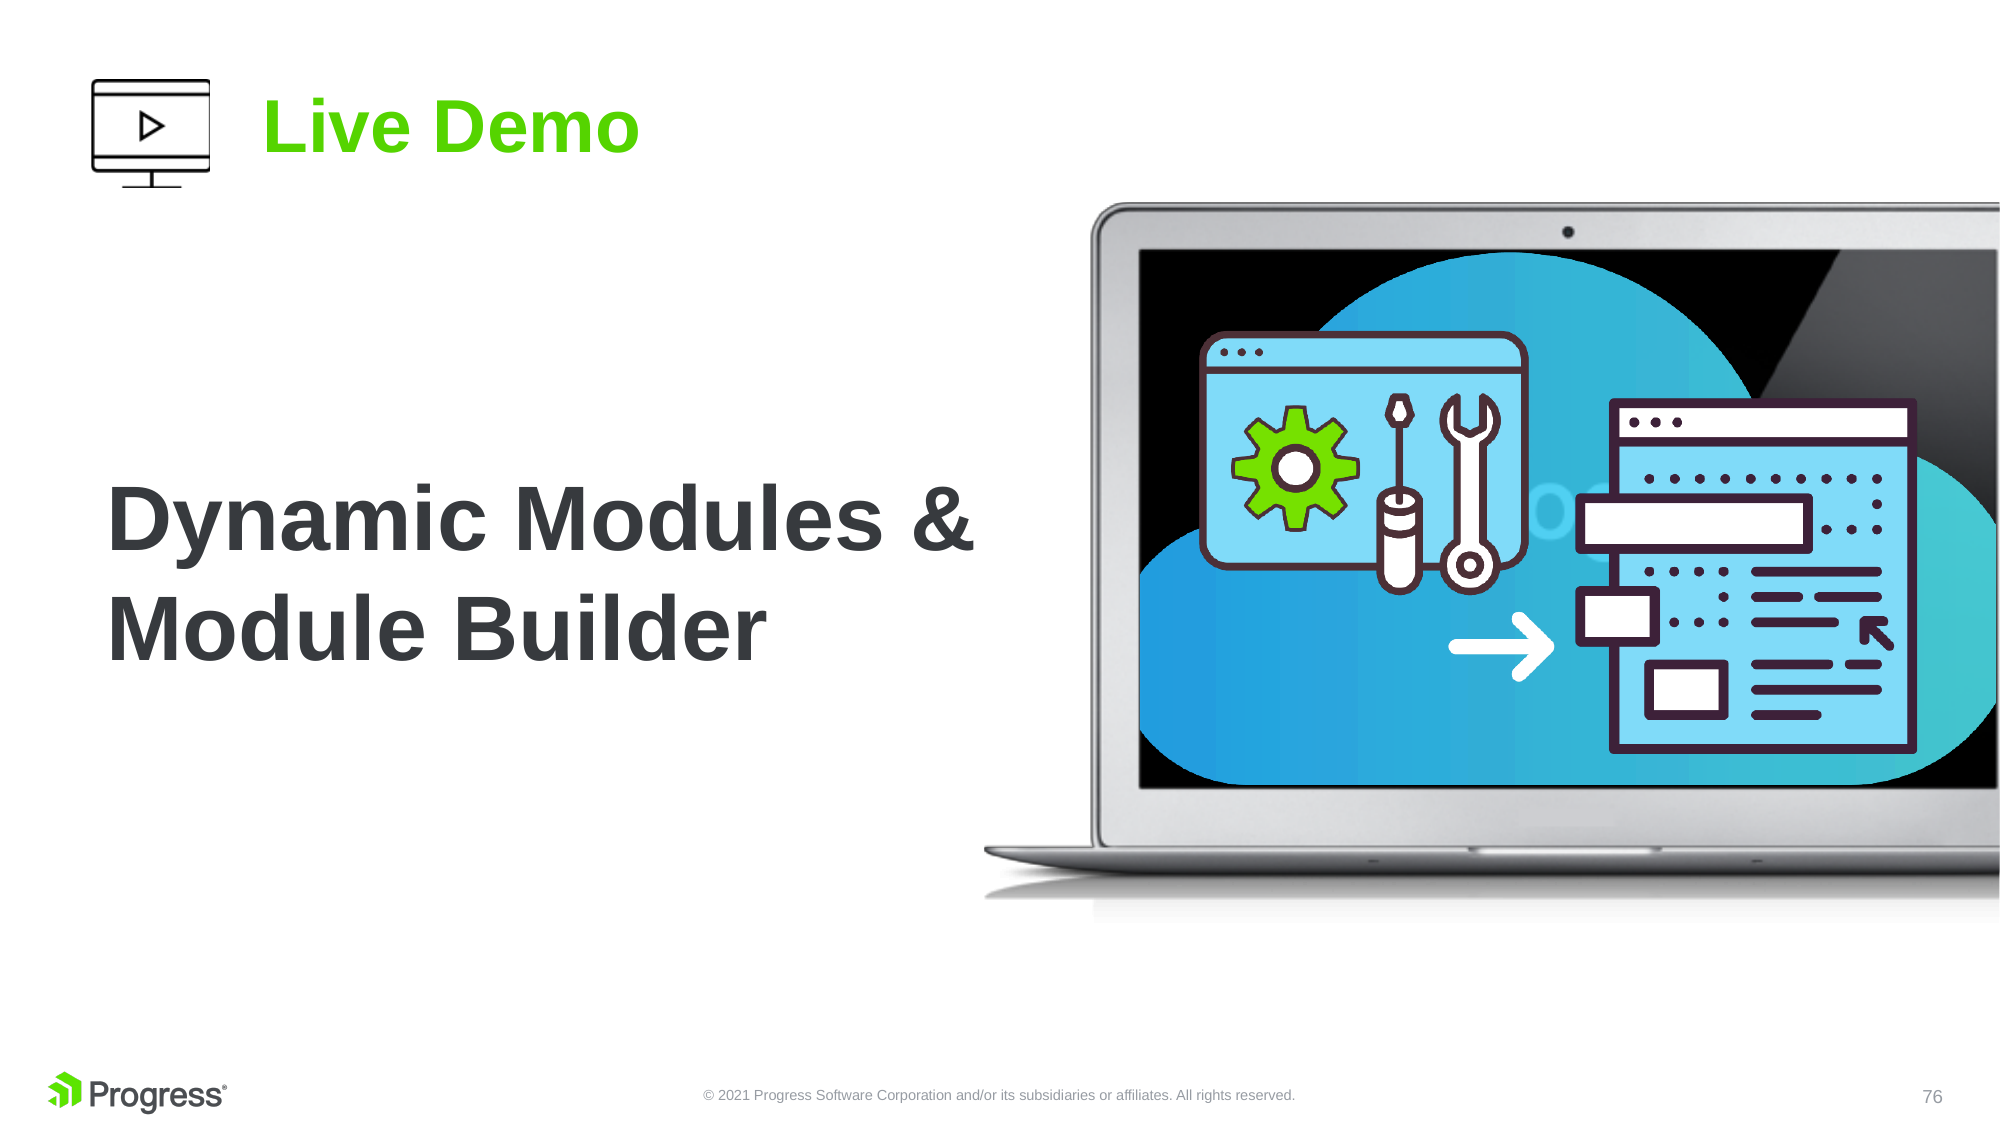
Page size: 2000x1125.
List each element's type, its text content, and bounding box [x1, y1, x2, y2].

list Dynamic Modules & Module Builder [91, 451, 1045, 674]
picture [983, 202, 2000, 923]
picture [91, 79, 211, 189]
title Live Demo [247, 80, 1888, 303]
